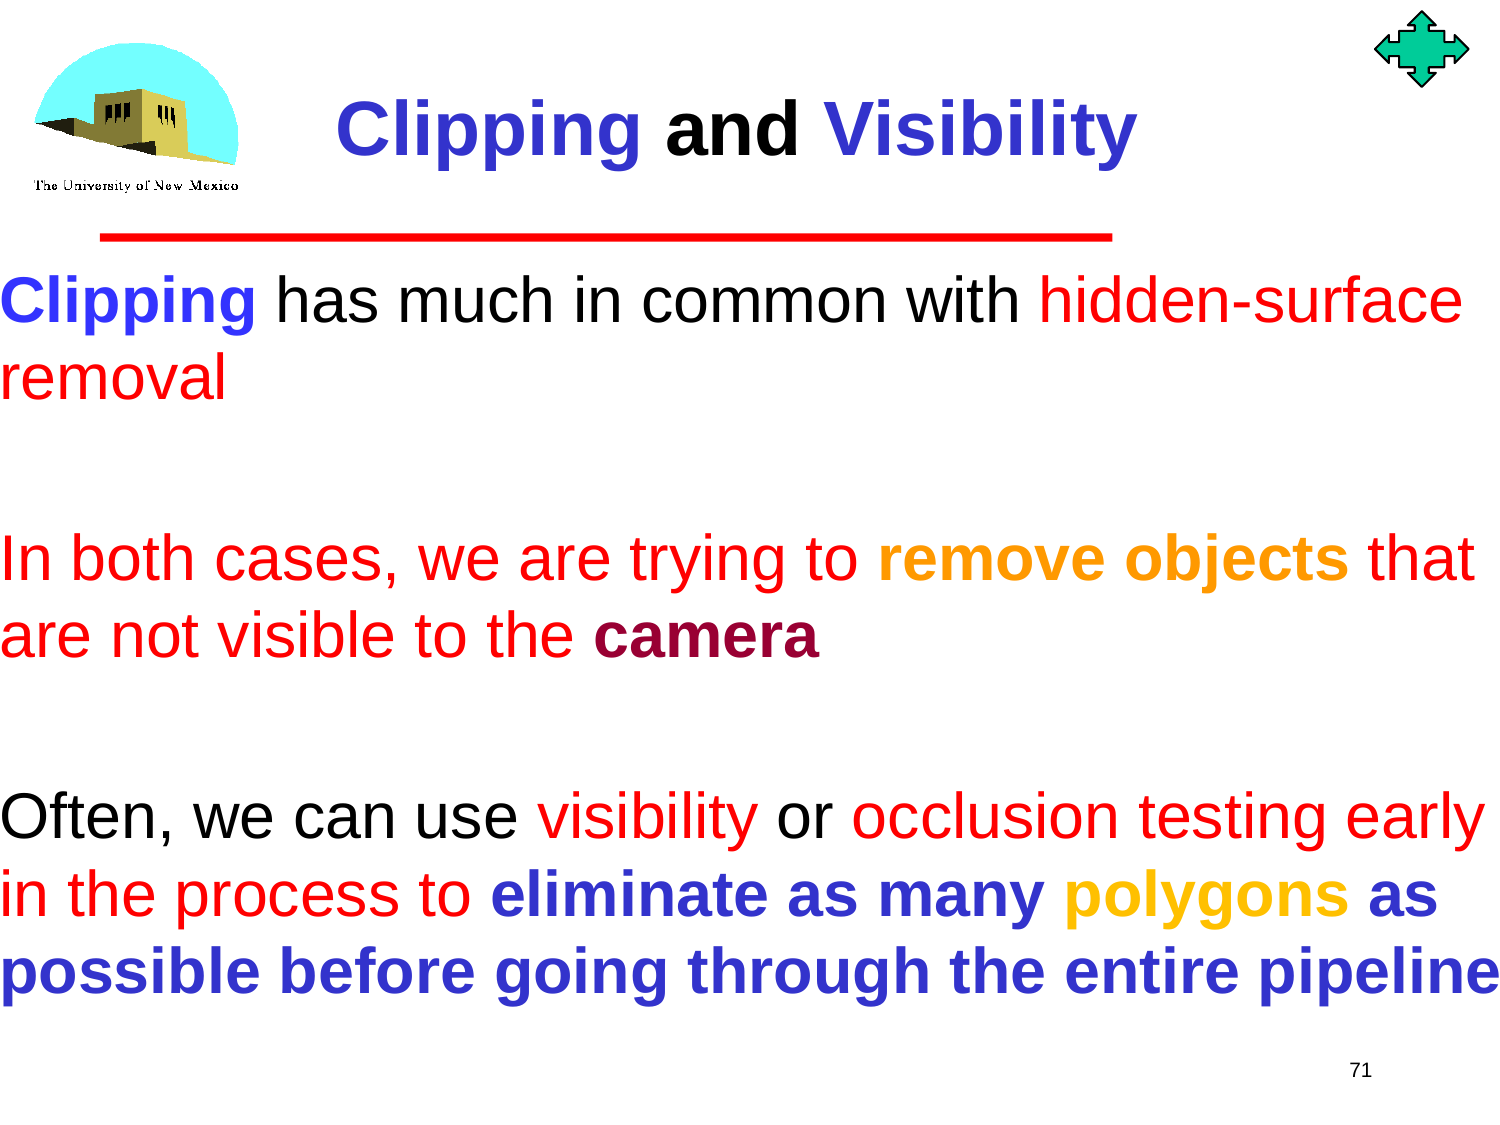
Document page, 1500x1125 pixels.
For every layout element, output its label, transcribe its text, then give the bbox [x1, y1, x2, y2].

text_box [1374, 11, 1469, 87]
list Clipping has much in common with hidden-surface removal In both cases, we are trying to remove objects that are not visible to the camera Often, we can use visibility or occlusion testing early in the process to eliminate as many polygons as possible before going through the entire pipeline [0, 249, 1500, 1125]
title Clipping and Visibility [225, 37, 1250, 213]
